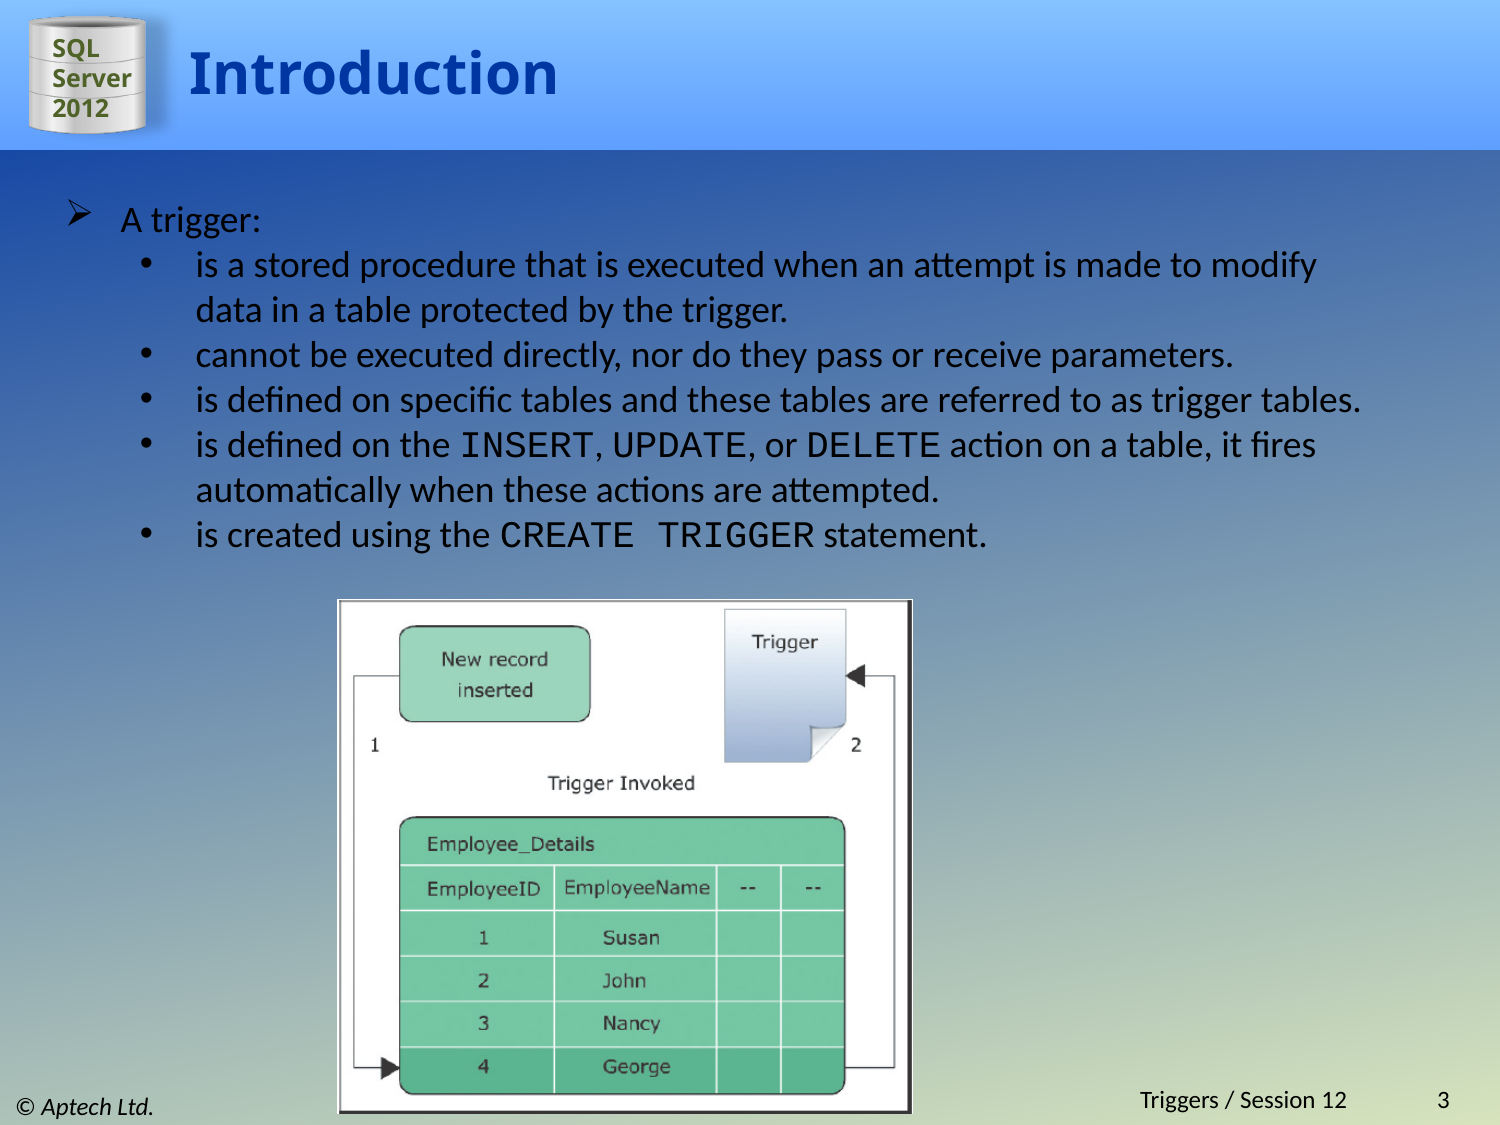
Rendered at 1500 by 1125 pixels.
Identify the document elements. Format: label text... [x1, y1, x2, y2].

slide_number 3 [1363, 1084, 1465, 1113]
picture [24, 0, 150, 150]
footer Triggers / Session 12 [916, 1084, 1363, 1113]
title Introduction [174, 37, 1426, 106]
picture [337, 599, 913, 1115]
text_box A trigger: is a stored procedure that is executed when an attempt is made to modify data in a table protected by the trigger. cannot be executed directly, nor do they pass or receive parameters. is defined on specific tables and these tables are referred to as trigger tables. is defined on the INSERT, UPDATE, or DELETE action on a table, it fires automatically when these actions are attempted. is created using the CREATE TRIGGER statement. [49, 187, 1400, 563]
